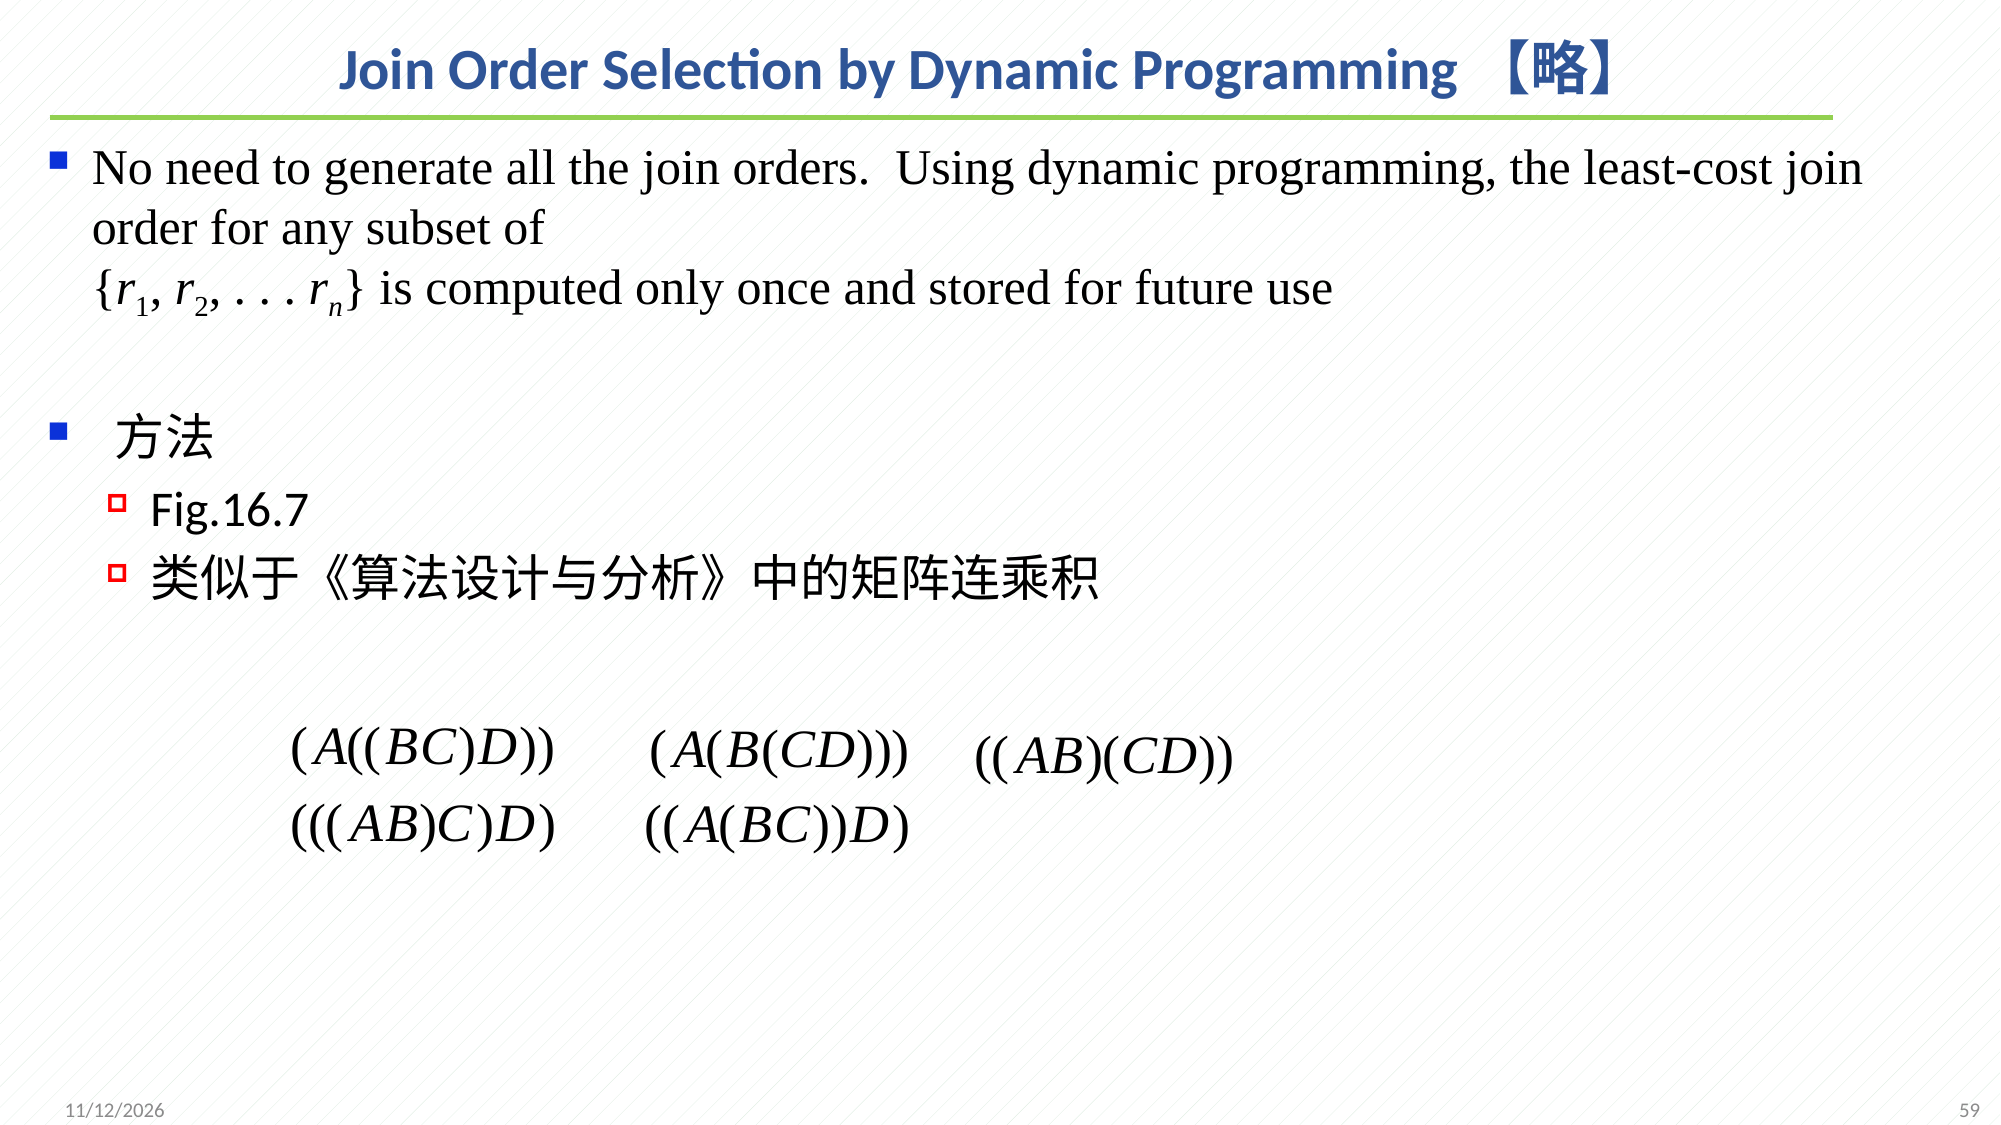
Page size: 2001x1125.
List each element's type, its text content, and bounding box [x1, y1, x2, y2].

title Join Order Selection by Dynamic Programming【略】 [50, 13, 1949, 126]
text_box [967, 723, 1243, 796]
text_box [642, 717, 918, 790]
list No need to generate all the join orders. Using dynamic programming, the least-cost join order for any subset of {r1, r2, . . . rn} is computed only once and stored for future use 方法 Fig.16.7 类似于《算法设计与分析》中的矩阵连乘积 [32, 126, 1974, 1081]
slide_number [49, 1079, 500, 1125]
slide_number 59 [1545, 1079, 1996, 1125]
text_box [283, 791, 563, 864]
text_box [283, 715, 563, 788]
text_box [637, 792, 917, 865]
